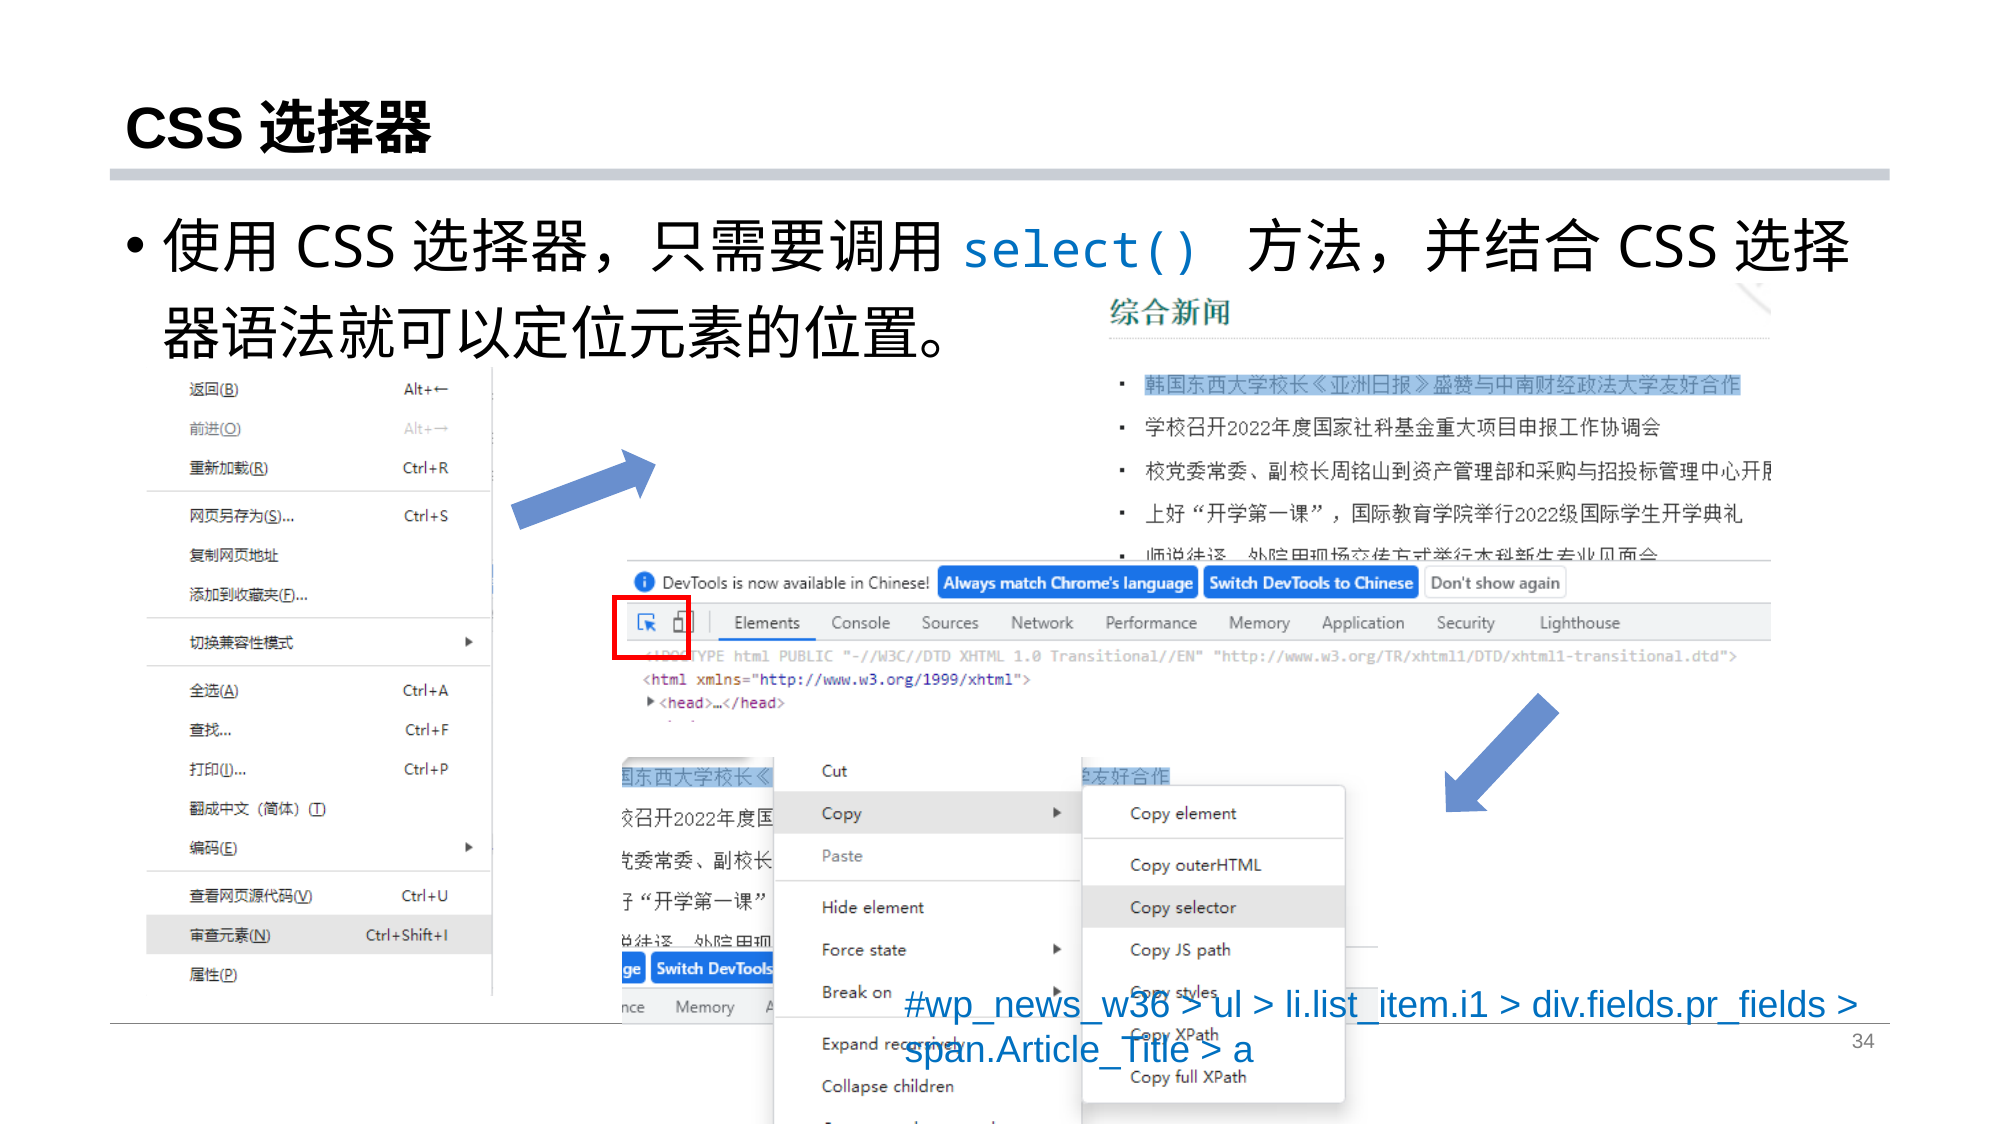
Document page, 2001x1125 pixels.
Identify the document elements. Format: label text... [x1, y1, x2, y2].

list 使用CSS选择器，只需要调用select() 方法，并结合CSS选择器语法就可以定位元素的位置。 [109, 184, 1867, 1008]
text_box [613, 596, 627, 658]
picture [627, 283, 1771, 722]
text_box [1443, 722, 1553, 814]
picture [146, 367, 494, 996]
title CSS选择器 [109, 0, 1890, 169]
text_box [509, 446, 627, 532]
text_box #wp_news_w36 > ul > li.list_item.i1 > div.fields.pr_fields > span.Article_Title > a [1378, 972, 1890, 1078]
picture [622, 757, 1378, 1124]
